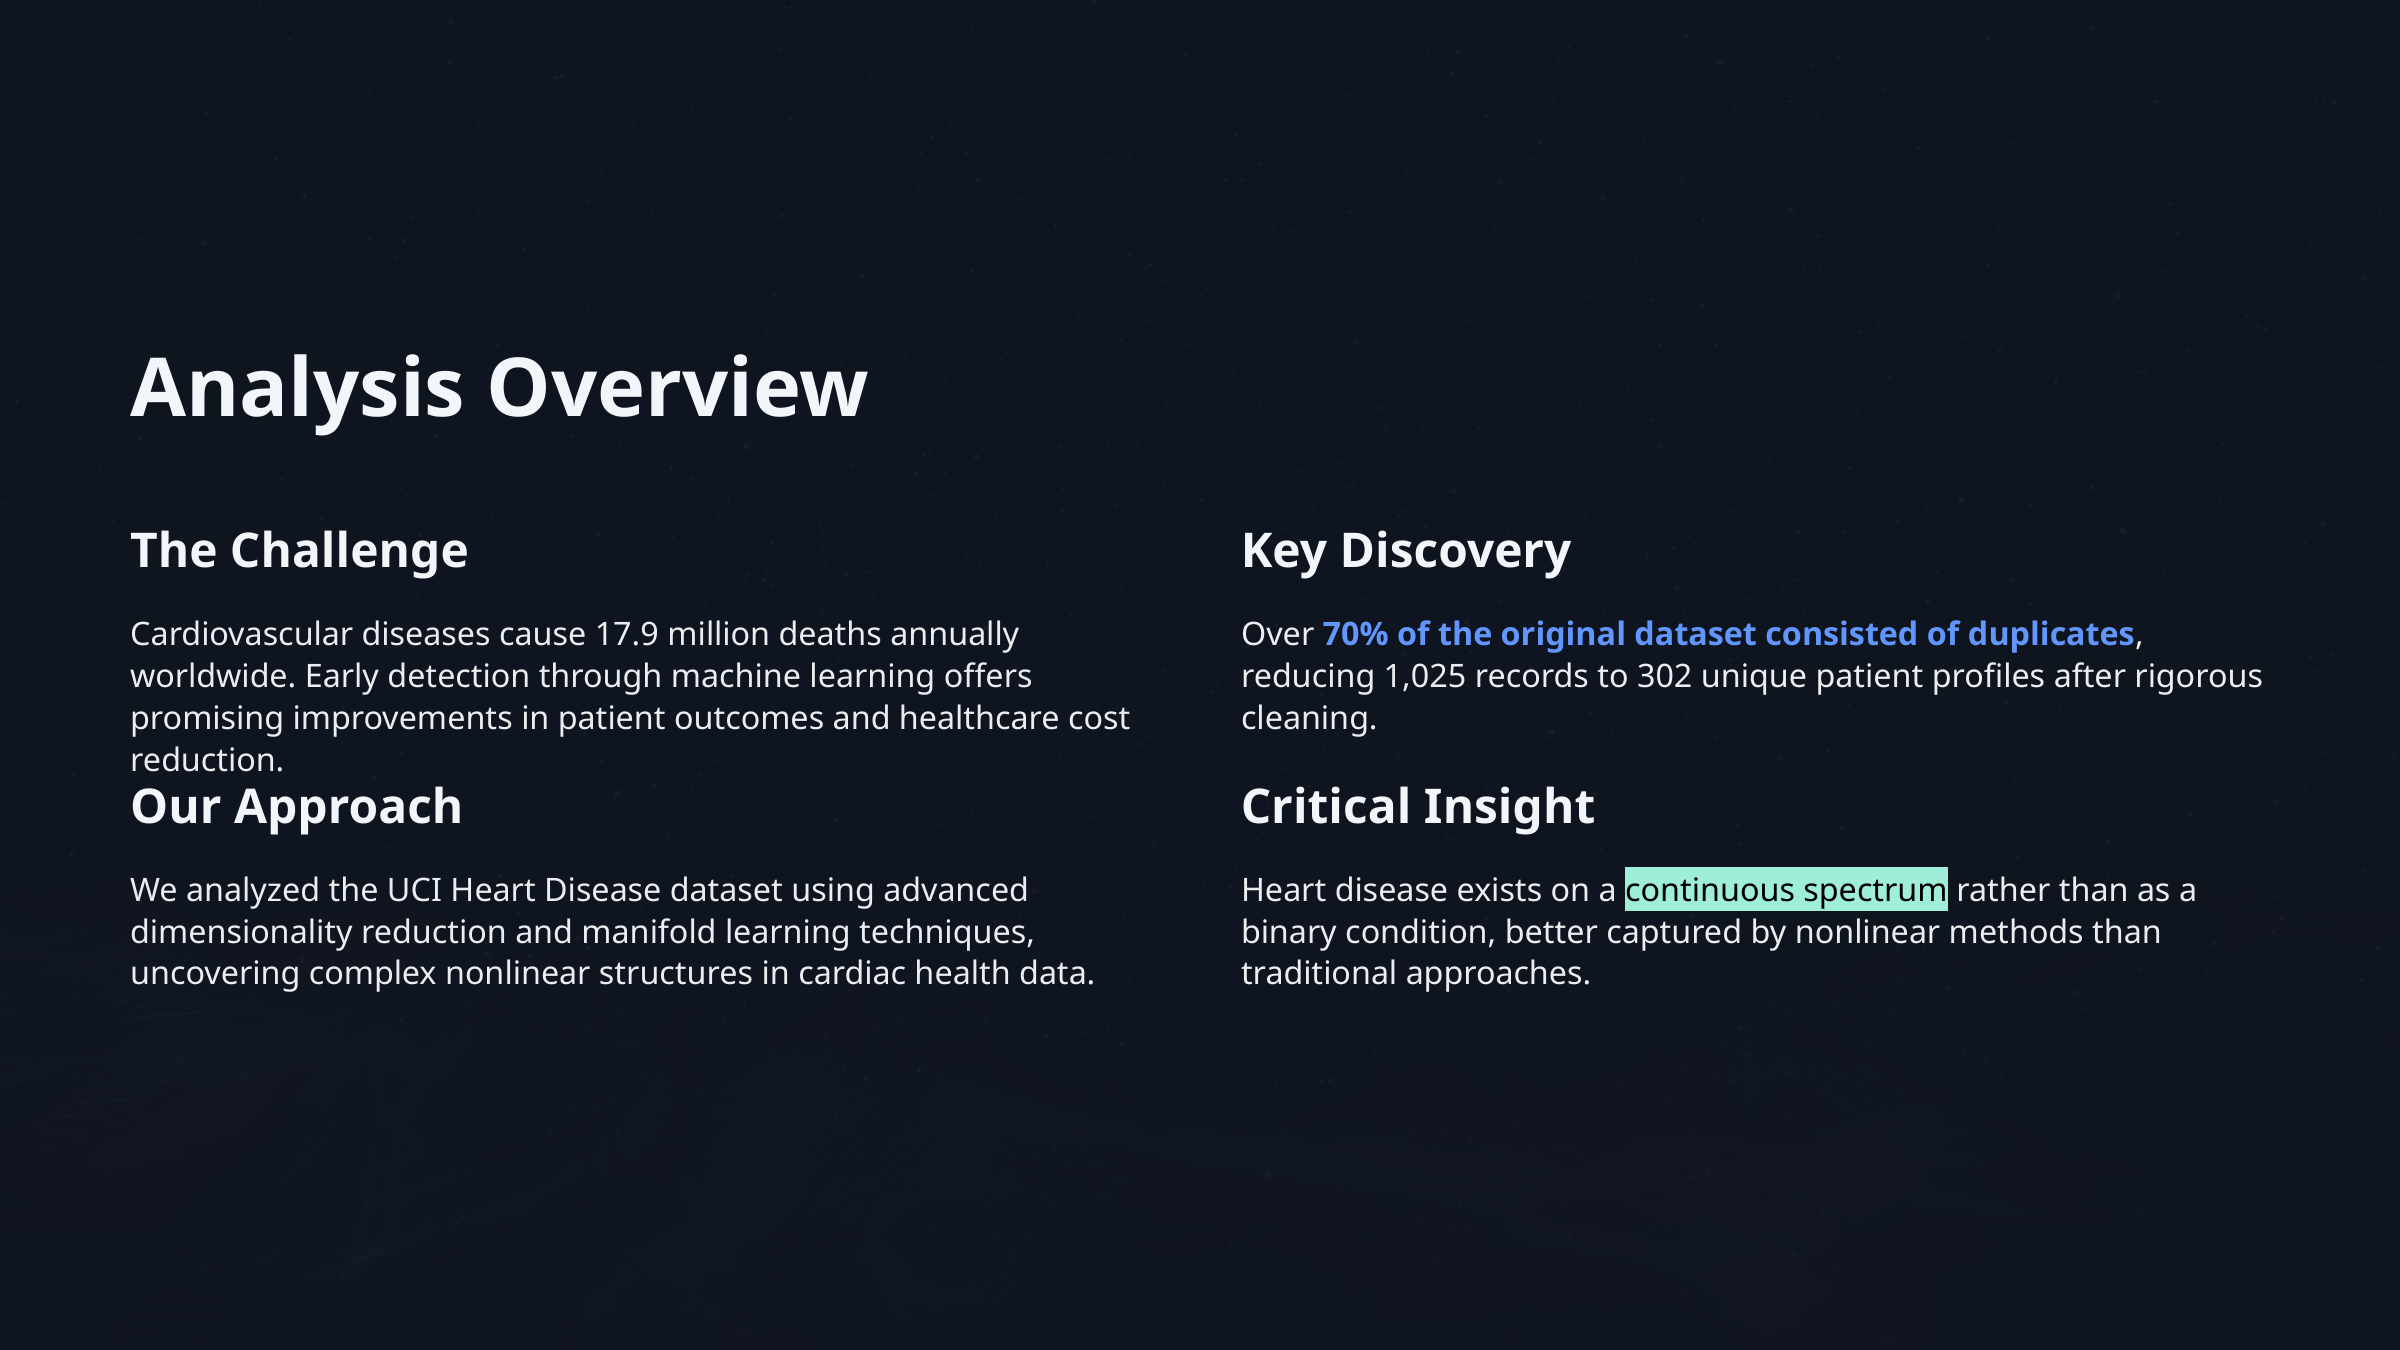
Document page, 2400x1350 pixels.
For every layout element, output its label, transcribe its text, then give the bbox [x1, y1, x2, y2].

text_box Critical Insight [1240, 770, 1730, 834]
text_box Our Approach [130, 770, 619, 834]
text_box Analysis Overview [130, 327, 945, 434]
text_box We analyzed the UCI Heart Disease dataset using advanced dimensionality reduction and manifold learning techniques, uncovering complex nonlinear structures in cardiac health data. [130, 866, 1161, 994]
text_box Cardiovascular diseases cause 17.9 million deaths annually worldwide. Early detection through machine learning offers promising improvements in patient outcomes and healthcare cost reduction. [130, 610, 1161, 738]
text_box Key Discovery [1240, 514, 1730, 579]
text_box Over 70% of the original dataset consisted of duplicates, reducing 1,025 records to 302 unique patient profiles after rigorous cleaning. [1240, 610, 2272, 738]
text_box The Challenge [130, 514, 619, 579]
text_box Heart disease exists on a continuous spectrum rather than as a binary condition, better captured by nonlinear methods than traditional approaches. [1240, 866, 2272, 994]
